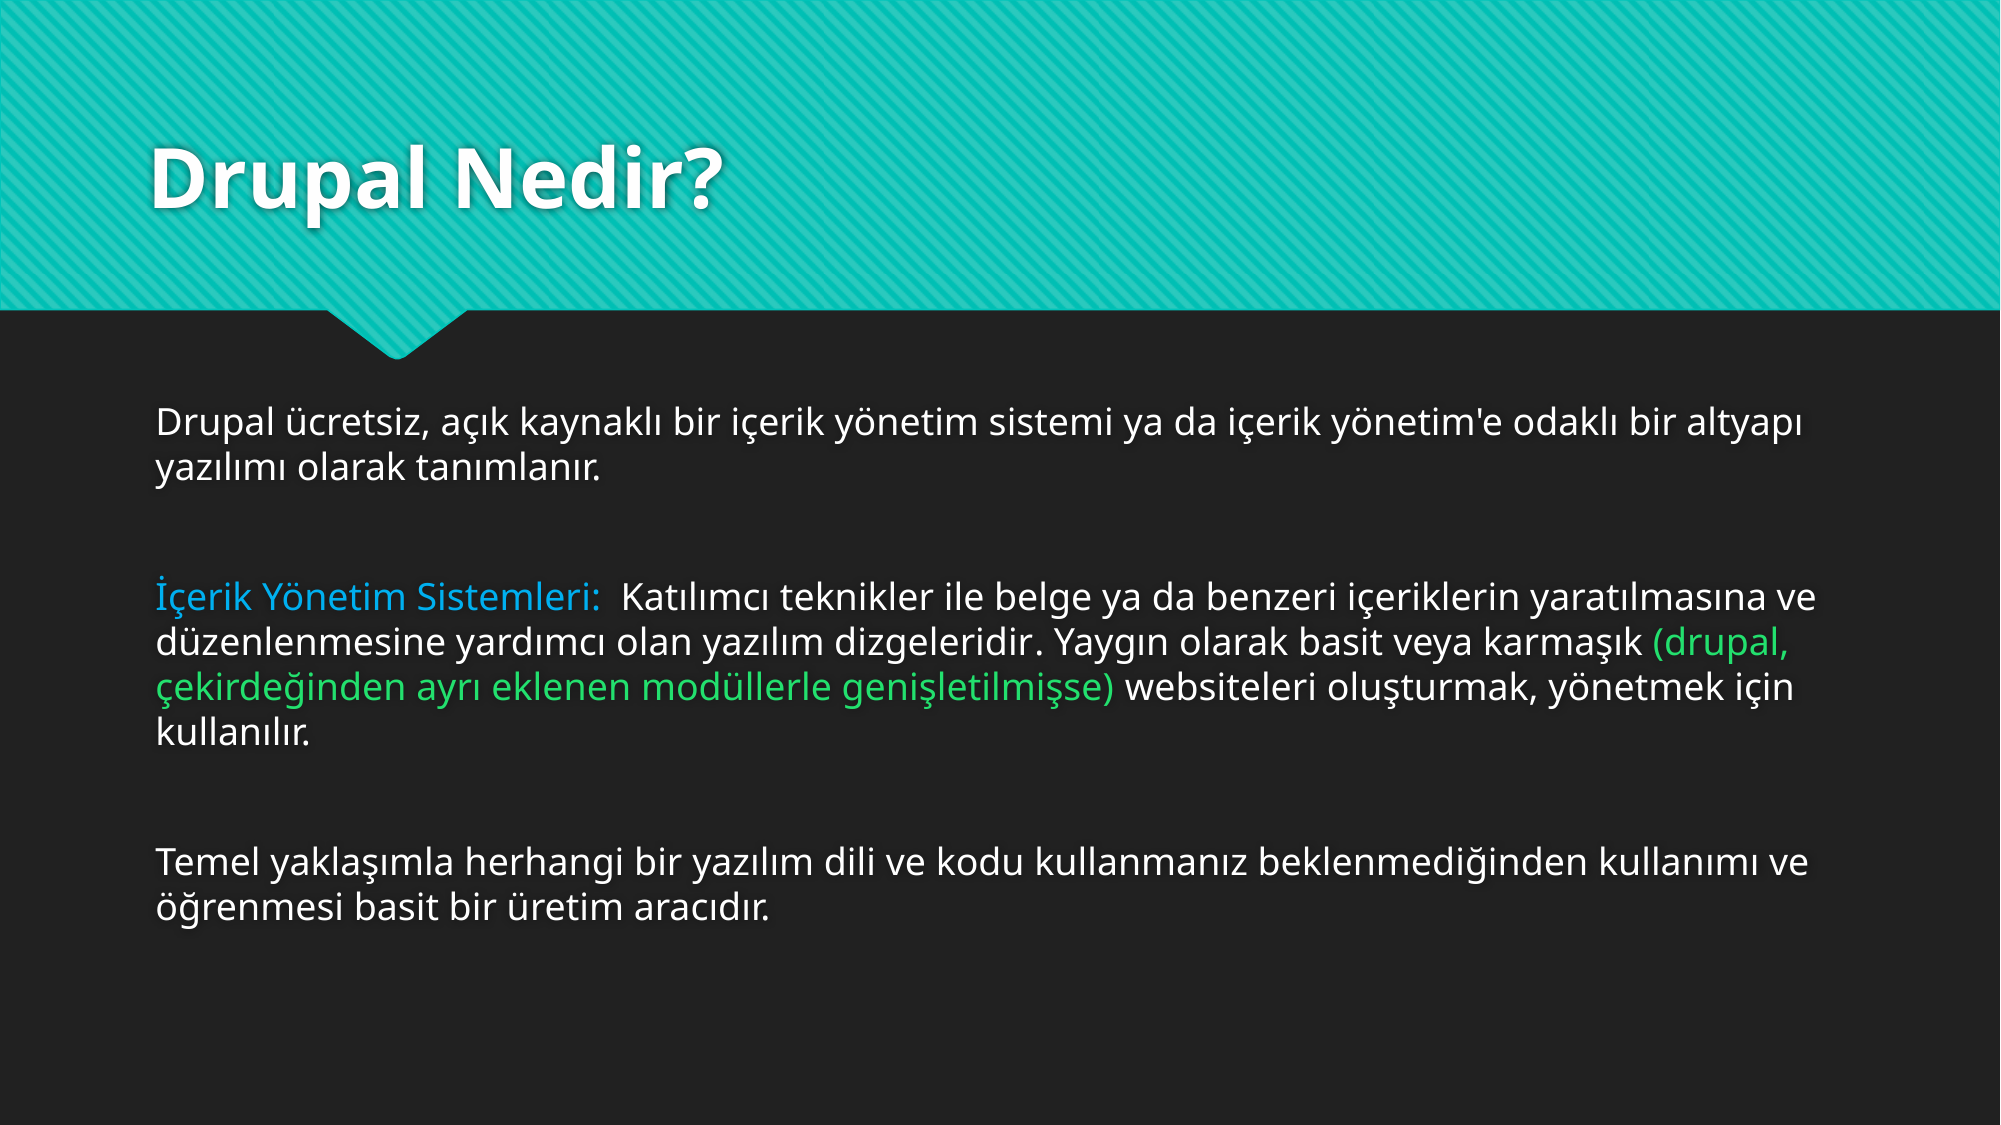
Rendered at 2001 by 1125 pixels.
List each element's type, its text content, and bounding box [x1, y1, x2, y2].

list Drupal ücretsiz, açık kaynaklı bir içerik yönetim sistemi ya da içerik yönetim'e odaklı bir altyapı yazılımı olarak tanımlanır. İçerik Yönetim Sistemleri: Katılımcı teknikler ile belge ya da benzeri içeriklerin yaratılmasına ve düzenlenmesine yardımcı olan yazılım dizgeleridir. Yaygın olarak basit veya karmaşık (drupal, çekirdeğinden ayrı eklenen modüllerle genişletilmişse) websiteleri oluşturmak, yönetmek için kullanılır. Temel yaklaşımla herhangi bir yazılım dili ve kodu kullanmanız beklenmediğinden kullanımı ve öğrenmesi basit bir üretim aracıdır. [134, 364, 1866, 962]
title Drupal Nedir? [132, 73, 1868, 233]
